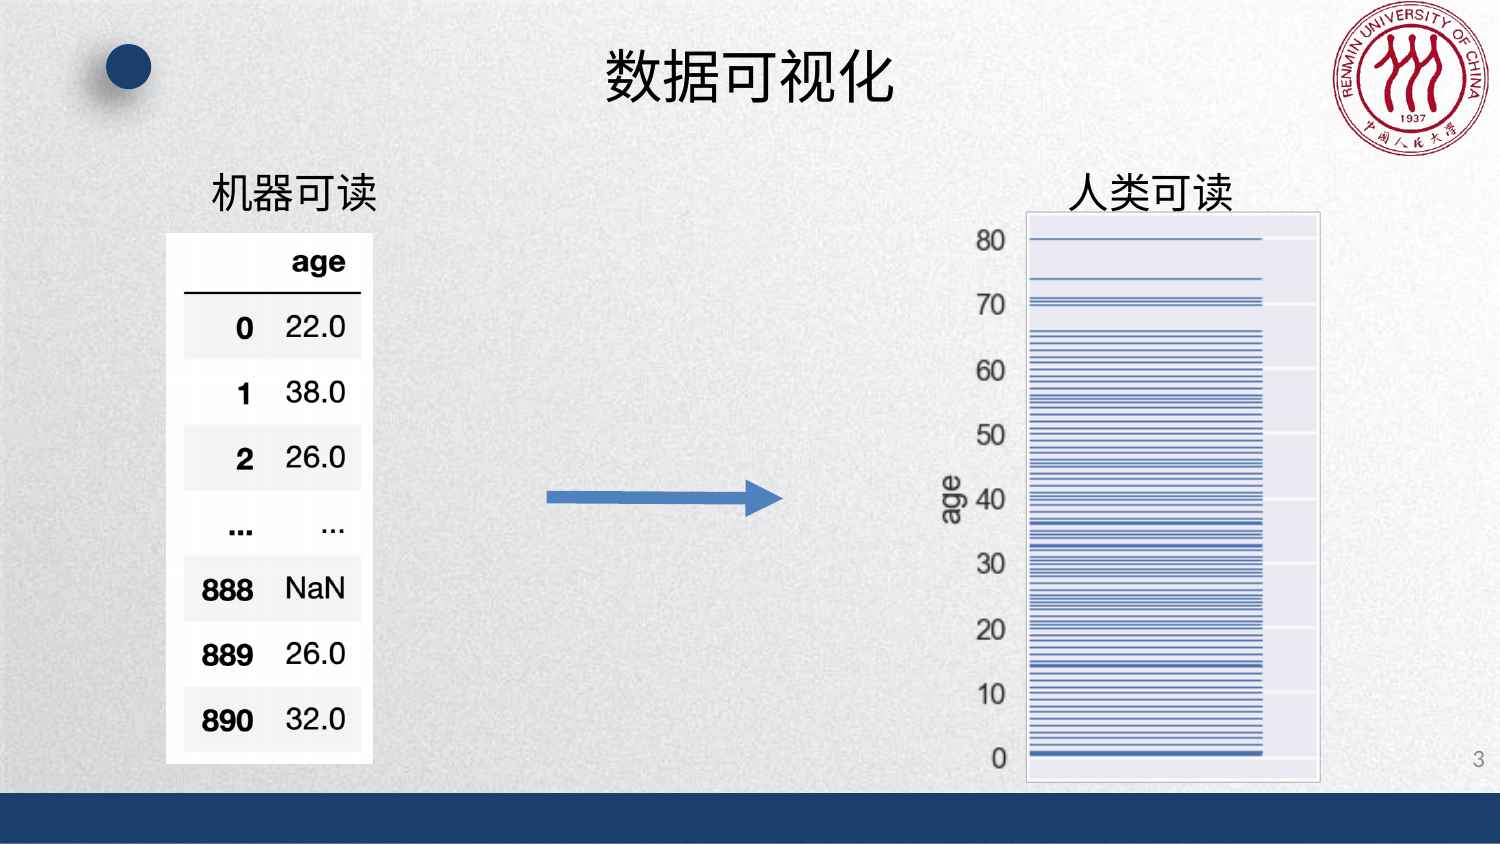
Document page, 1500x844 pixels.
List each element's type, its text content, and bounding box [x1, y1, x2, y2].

title 数据可视化 [75, 33, 1425, 116]
slide_number 3 [1432, 735, 1500, 781]
text_box 机器可读 [101, 159, 488, 228]
list 人类可读 [957, 159, 1345, 228]
picture [0, 0, 1500, 794]
